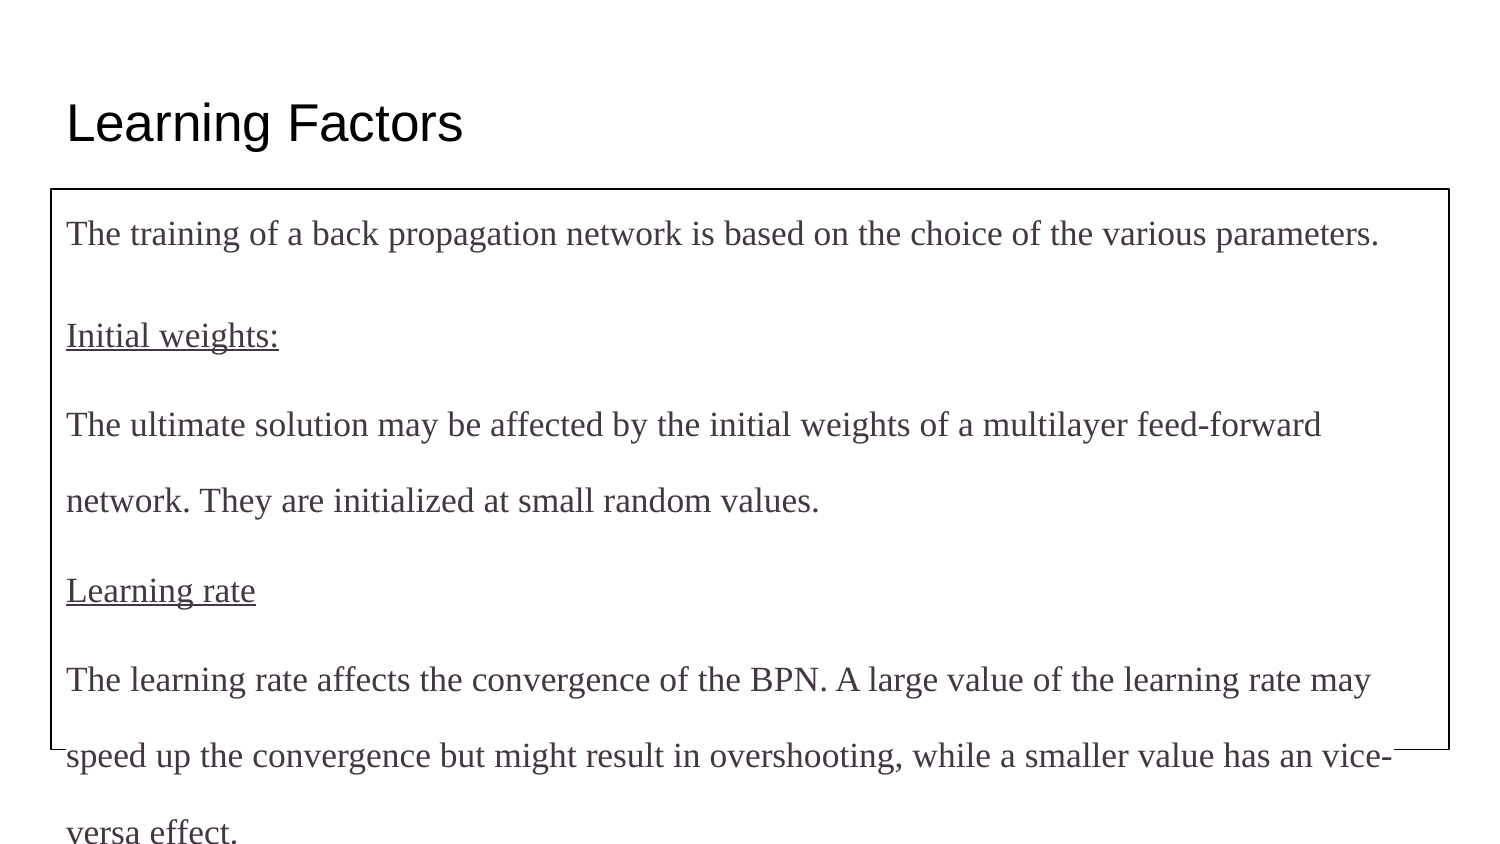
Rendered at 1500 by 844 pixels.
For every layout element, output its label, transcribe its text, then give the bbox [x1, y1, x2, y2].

list The training of a back propagation network is based on the choice of the various parameters. Initial weights: The ultimate solution may be affected by the initial weights of a multilayer feed-forward network. They are initialized at small random values. Learning rate The learning rate affects the convergence of the BPN. A large value of the learning rate may speed up the convergence but might result in overshooting, while a smaller value has an vice-versa effect. [51, 189, 1449, 750]
title Learning Factors [51, 72, 1449, 167]
